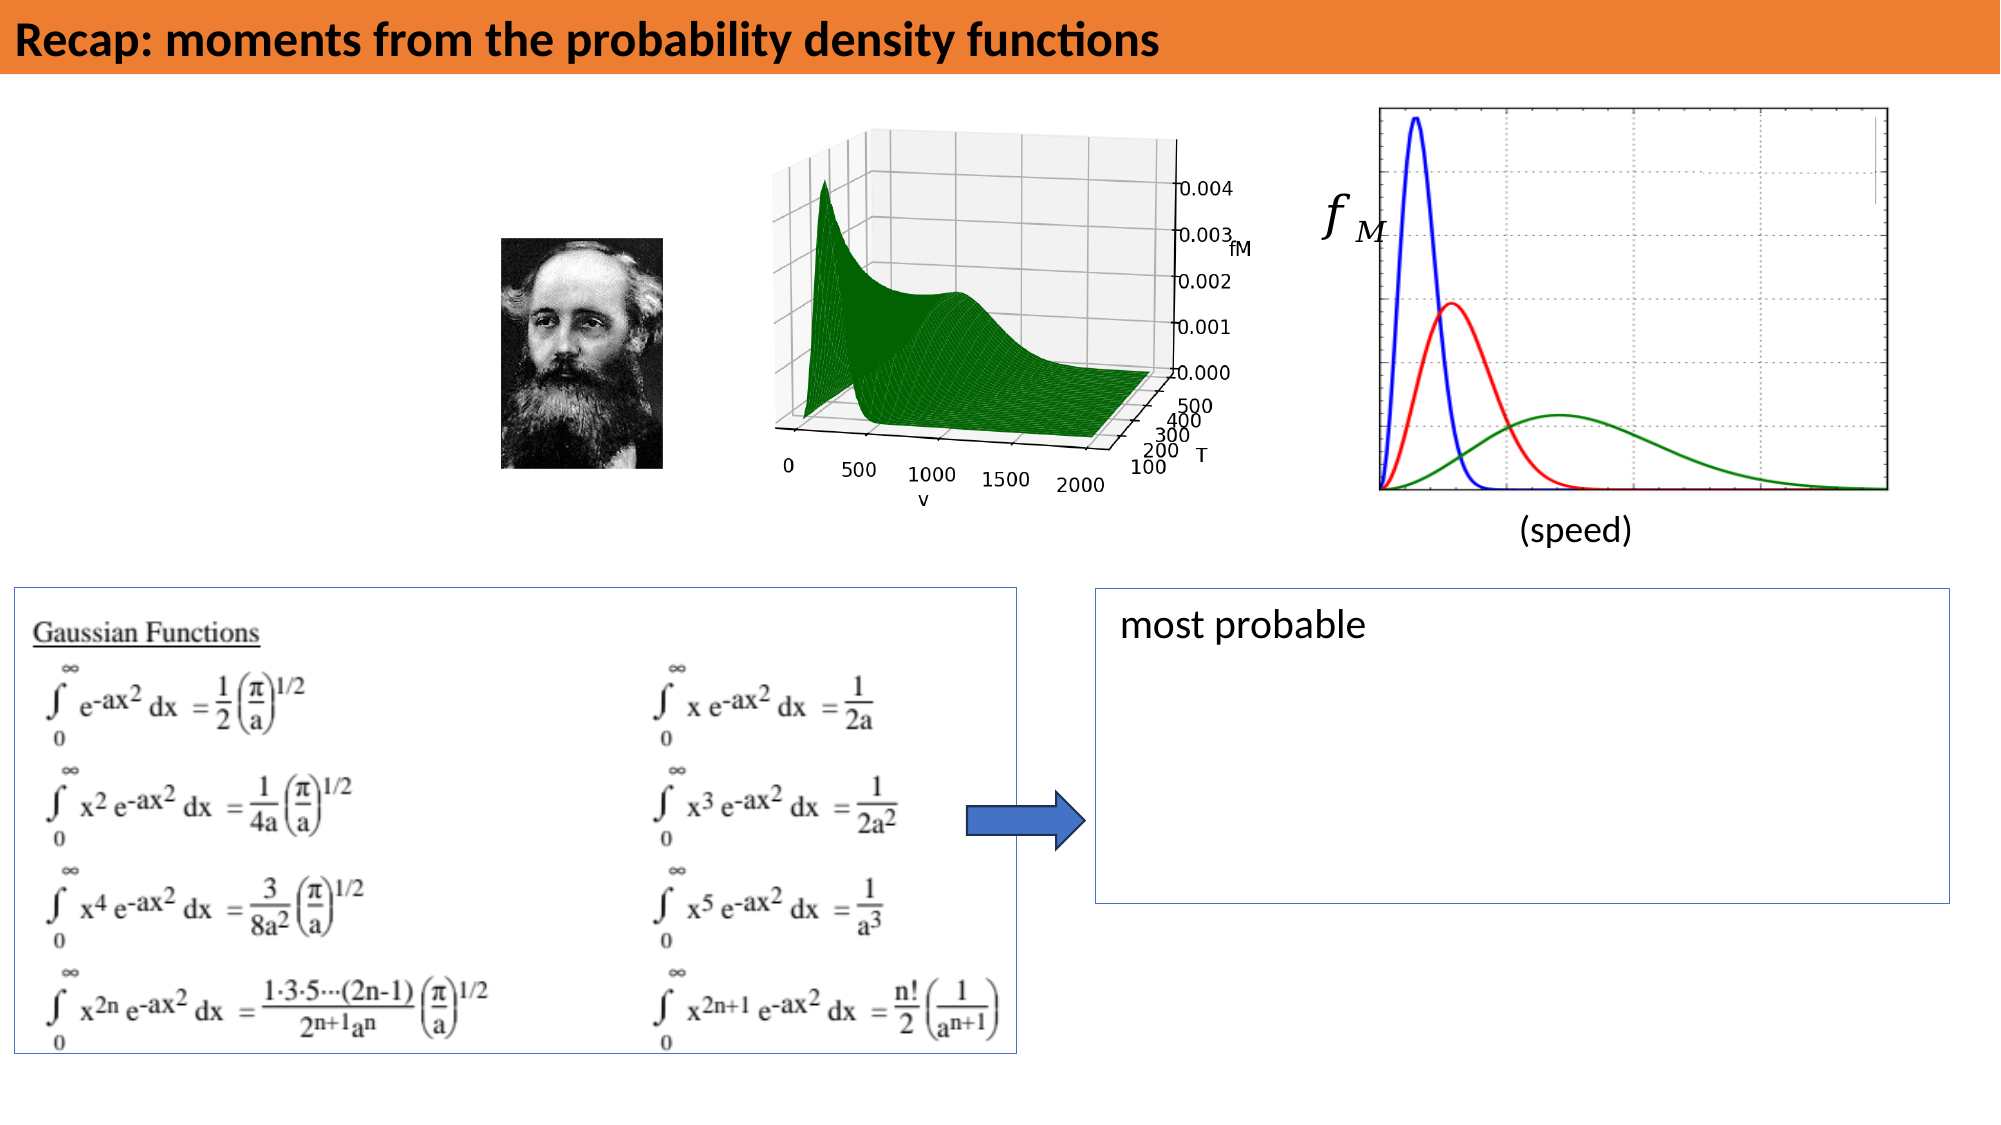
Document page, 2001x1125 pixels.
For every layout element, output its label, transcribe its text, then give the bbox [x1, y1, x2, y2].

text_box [26, 155, 665, 472]
text_box [1017, 789, 1087, 852]
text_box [1318, 94, 1919, 559]
picture [741, 109, 1271, 523]
picture [14, 587, 1017, 1054]
text_box Recap: moments from the probability density functions [0, 0, 2000, 75]
